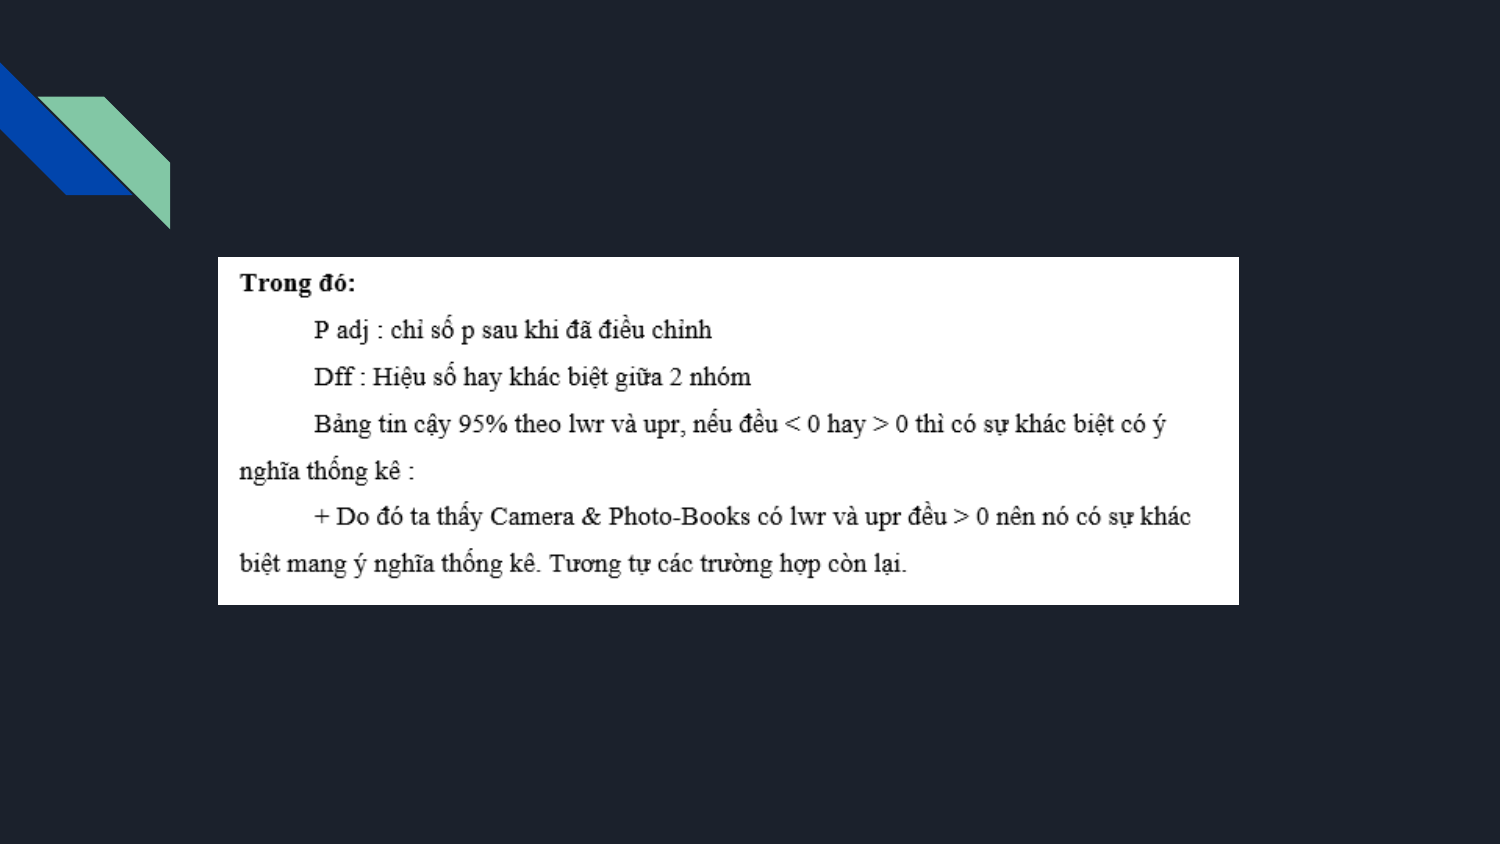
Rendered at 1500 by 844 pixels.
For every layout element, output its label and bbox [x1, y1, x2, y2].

picture [218, 257, 1239, 605]
